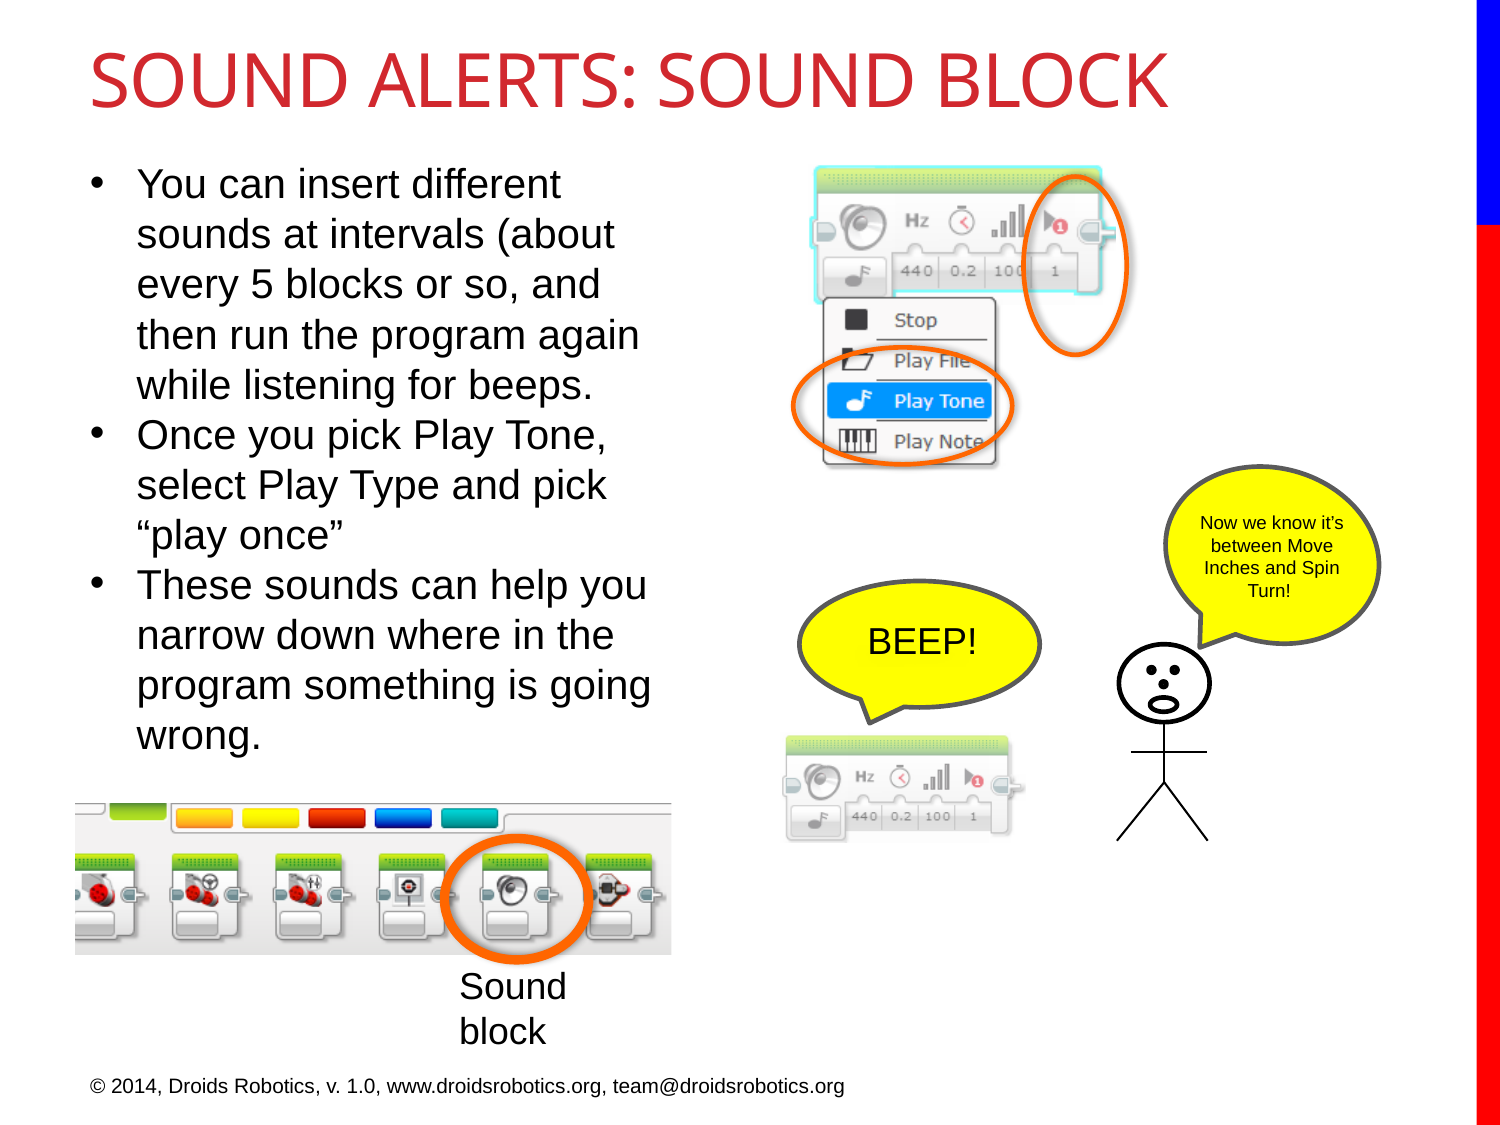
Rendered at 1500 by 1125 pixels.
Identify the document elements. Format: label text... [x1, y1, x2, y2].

text_box [792, 388, 797, 424]
text_box [1163, 464, 1355, 591]
text_box You can insert different sounds at intervals (about every 5 blocks or so, and then run the program again while listening for beeps. Once you pick Play Tone, select Play Type and pick “play once” These sounds can help you narrow down where in the program something is going wrong. [74, 149, 696, 765]
text_box [1169, 664, 1180, 676]
text_box [1116, 641, 1212, 725]
picture [779, 726, 1026, 844]
text_box [1158, 679, 1169, 690]
picture [798, 149, 1117, 475]
text_box [1192, 519, 1382, 650]
picture [74, 803, 672, 956]
text_box Sound block [444, 961, 602, 1060]
text_box BEEP! [852, 609, 1076, 670]
text_box [1147, 695, 1180, 715]
text_box SOUND ALERTs: SOUND BLOCK [74, 24, 1428, 250]
text_box [1146, 664, 1157, 676]
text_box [1116, 781, 1163, 842]
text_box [1163, 781, 1209, 842]
text_box [797, 578, 1033, 721]
text_box Now we know it’s between Move Inches and Spin Turn! [1177, 503, 1367, 609]
footer © 2014, Droids Robotics, v. 1.0, www.droidsrobotics.org, team@droidsrobotics.org [75, 1065, 886, 1112]
